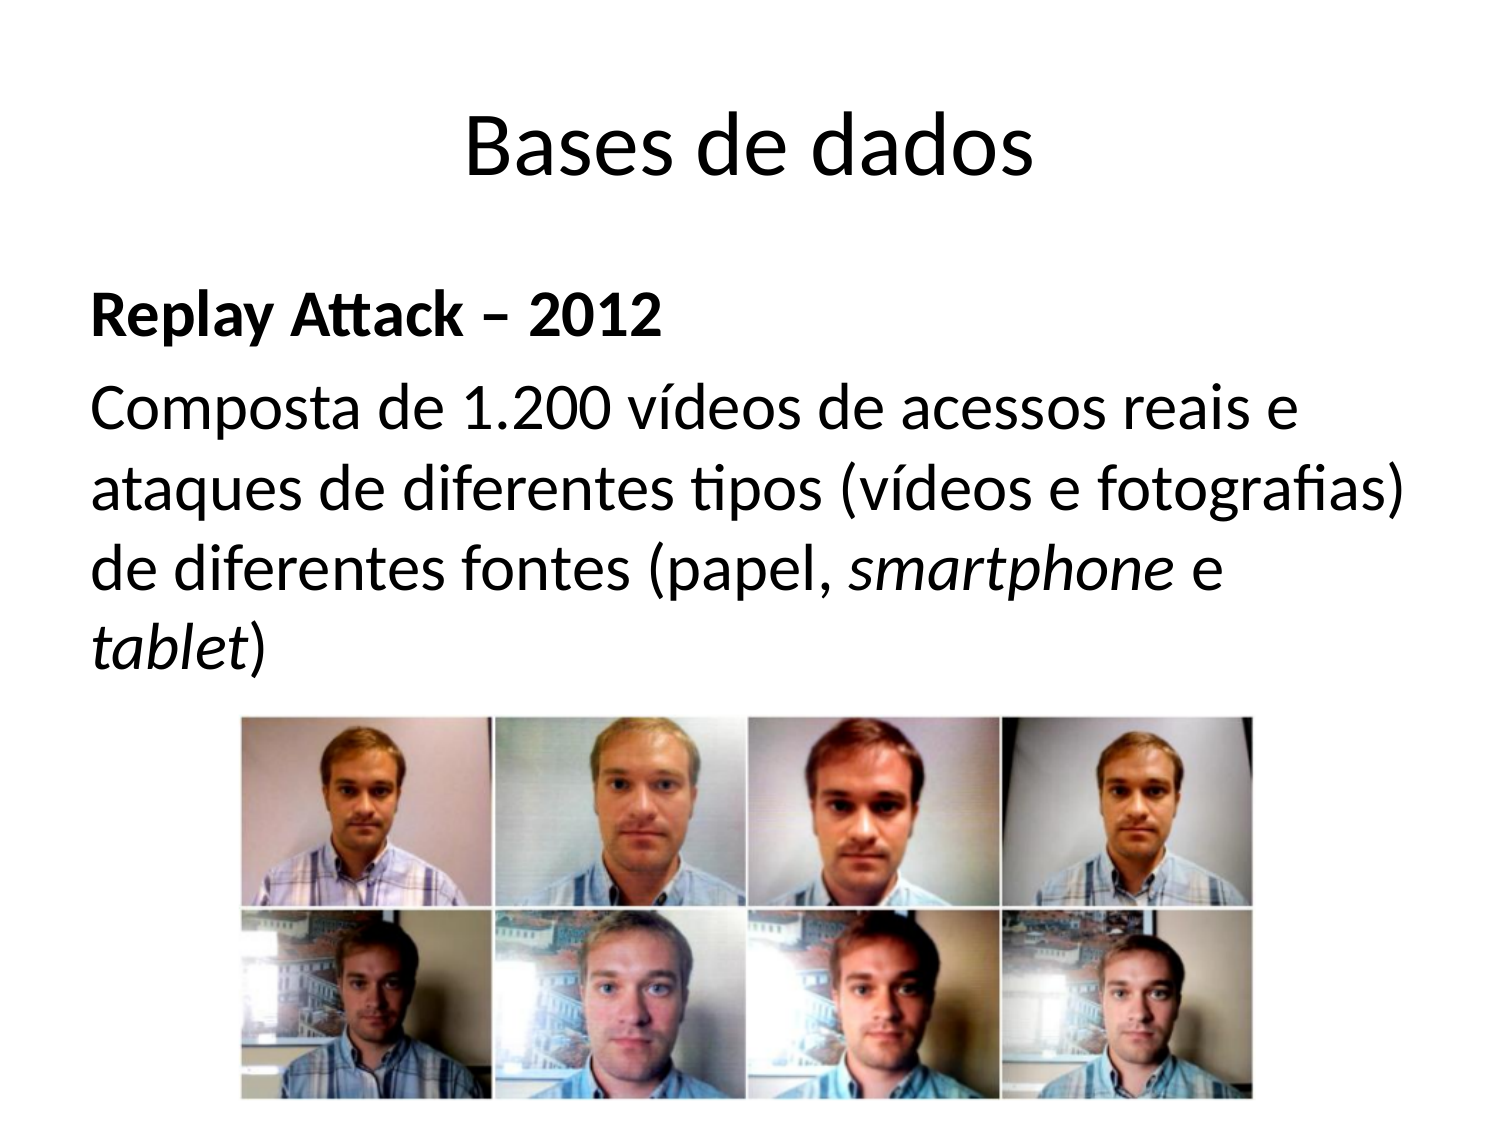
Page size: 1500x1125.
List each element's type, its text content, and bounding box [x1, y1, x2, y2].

title Bases de dados [75, 45, 1425, 233]
list Replay Attack – 2012 Composta de 1.200 vídeos de acessos reais e ataques de diferentes tipos (vídeos e fotografias) de diferentes fontes (papel, smartphone e tablet) [75, 262, 1425, 1005]
picture [232, 712, 1256, 1106]
